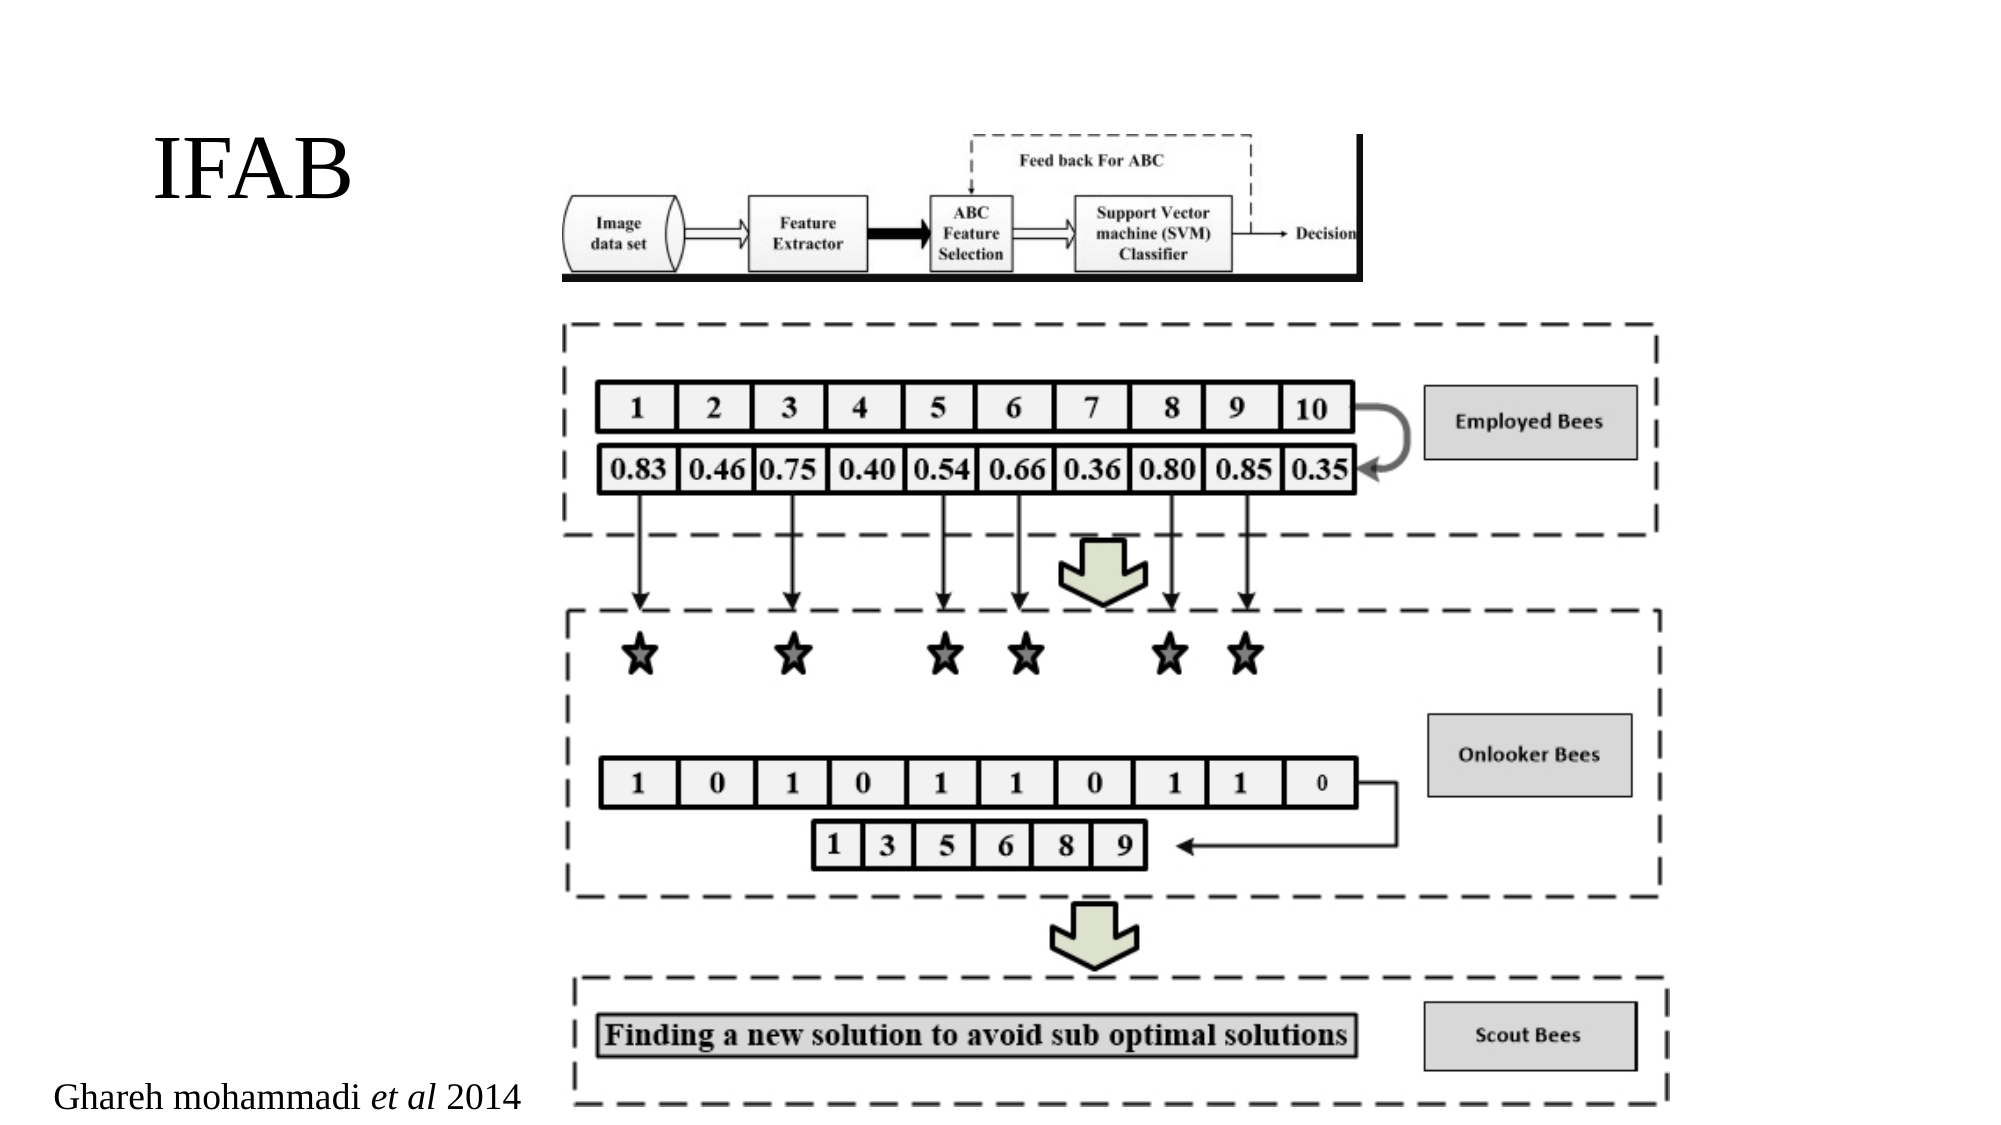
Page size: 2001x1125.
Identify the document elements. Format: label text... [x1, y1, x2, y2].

text_box Ghareh mohammadi et al 2014 [38, 1064, 537, 1125]
title IFAB [137, 59, 1863, 278]
picture [562, 134, 1363, 282]
picture [562, 322, 1670, 1107]
